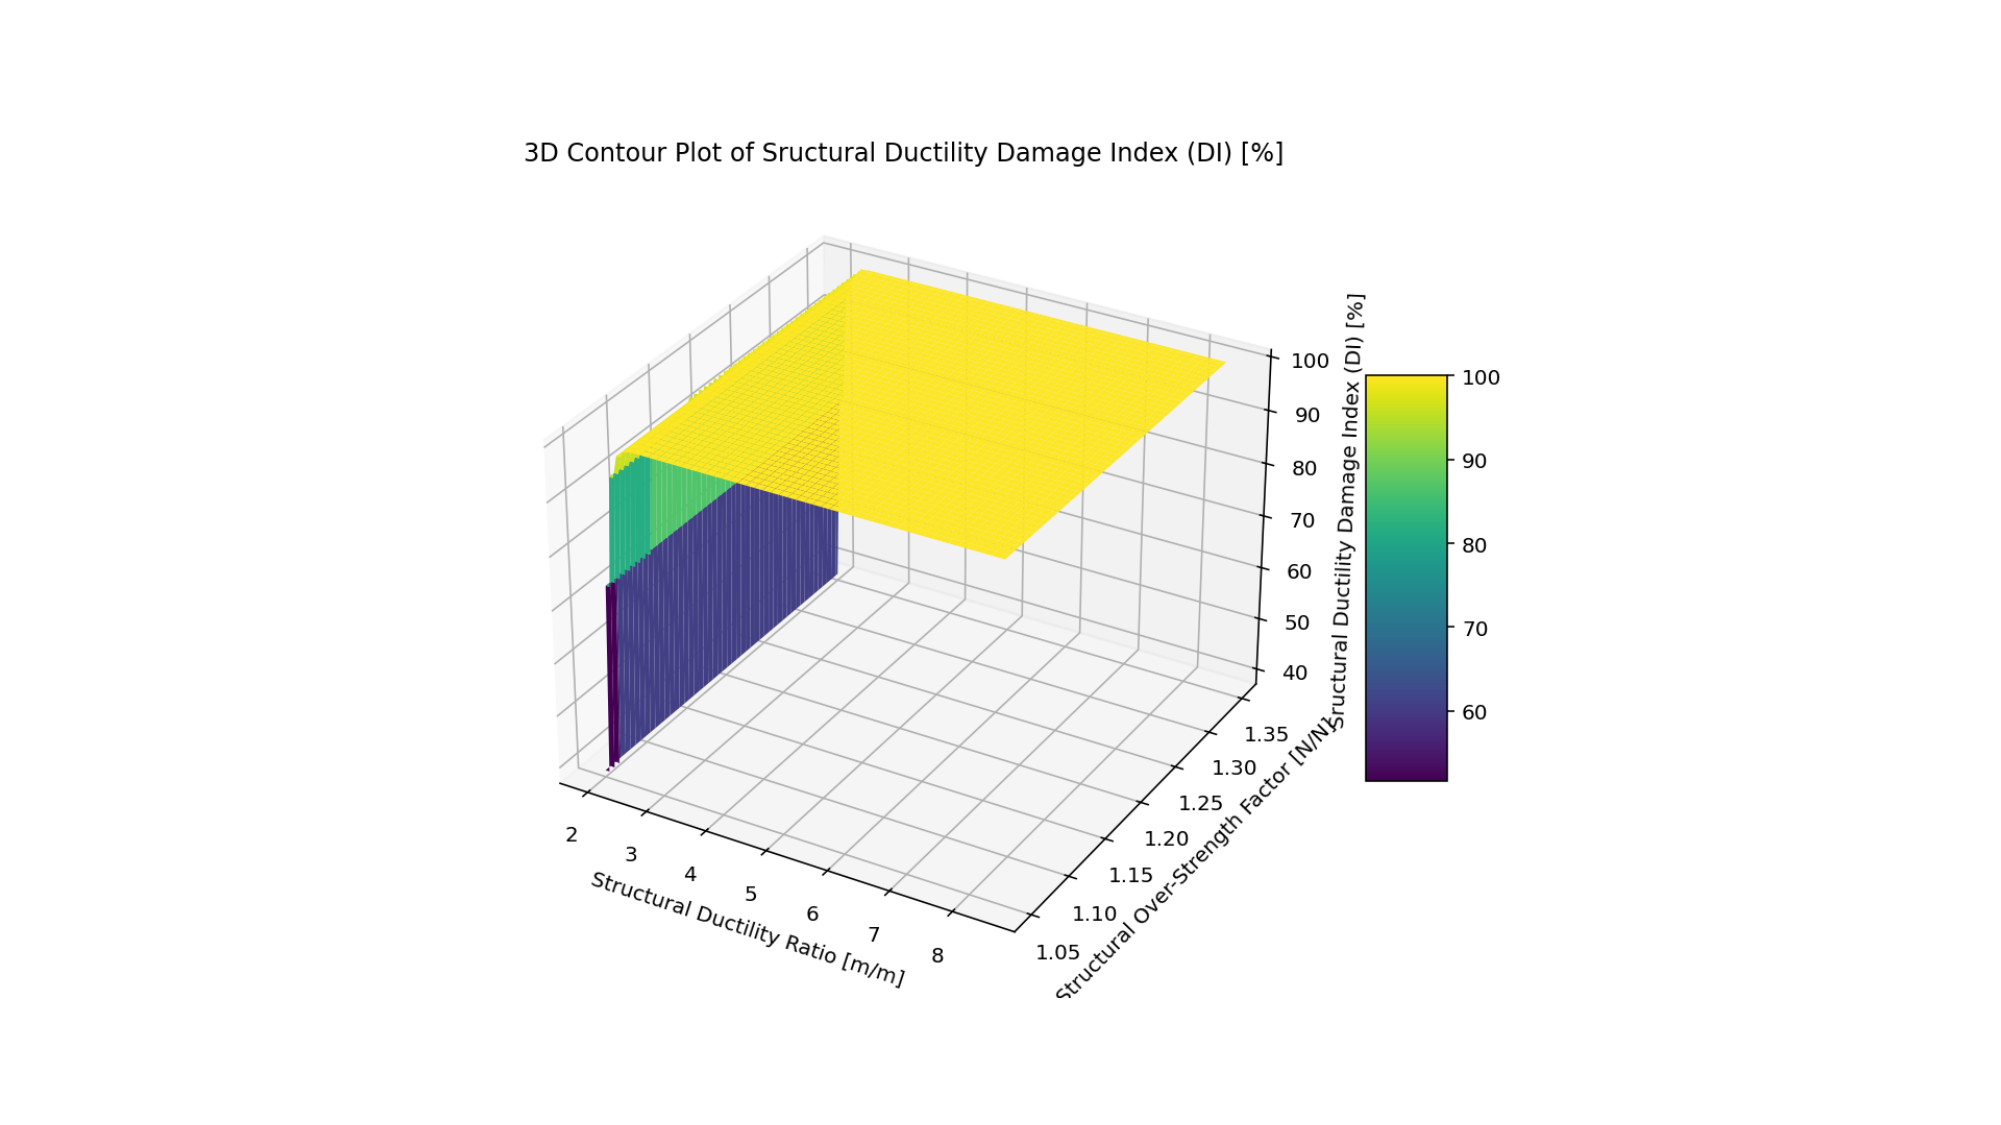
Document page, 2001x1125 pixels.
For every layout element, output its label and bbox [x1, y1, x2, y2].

picture [483, 127, 1517, 998]
